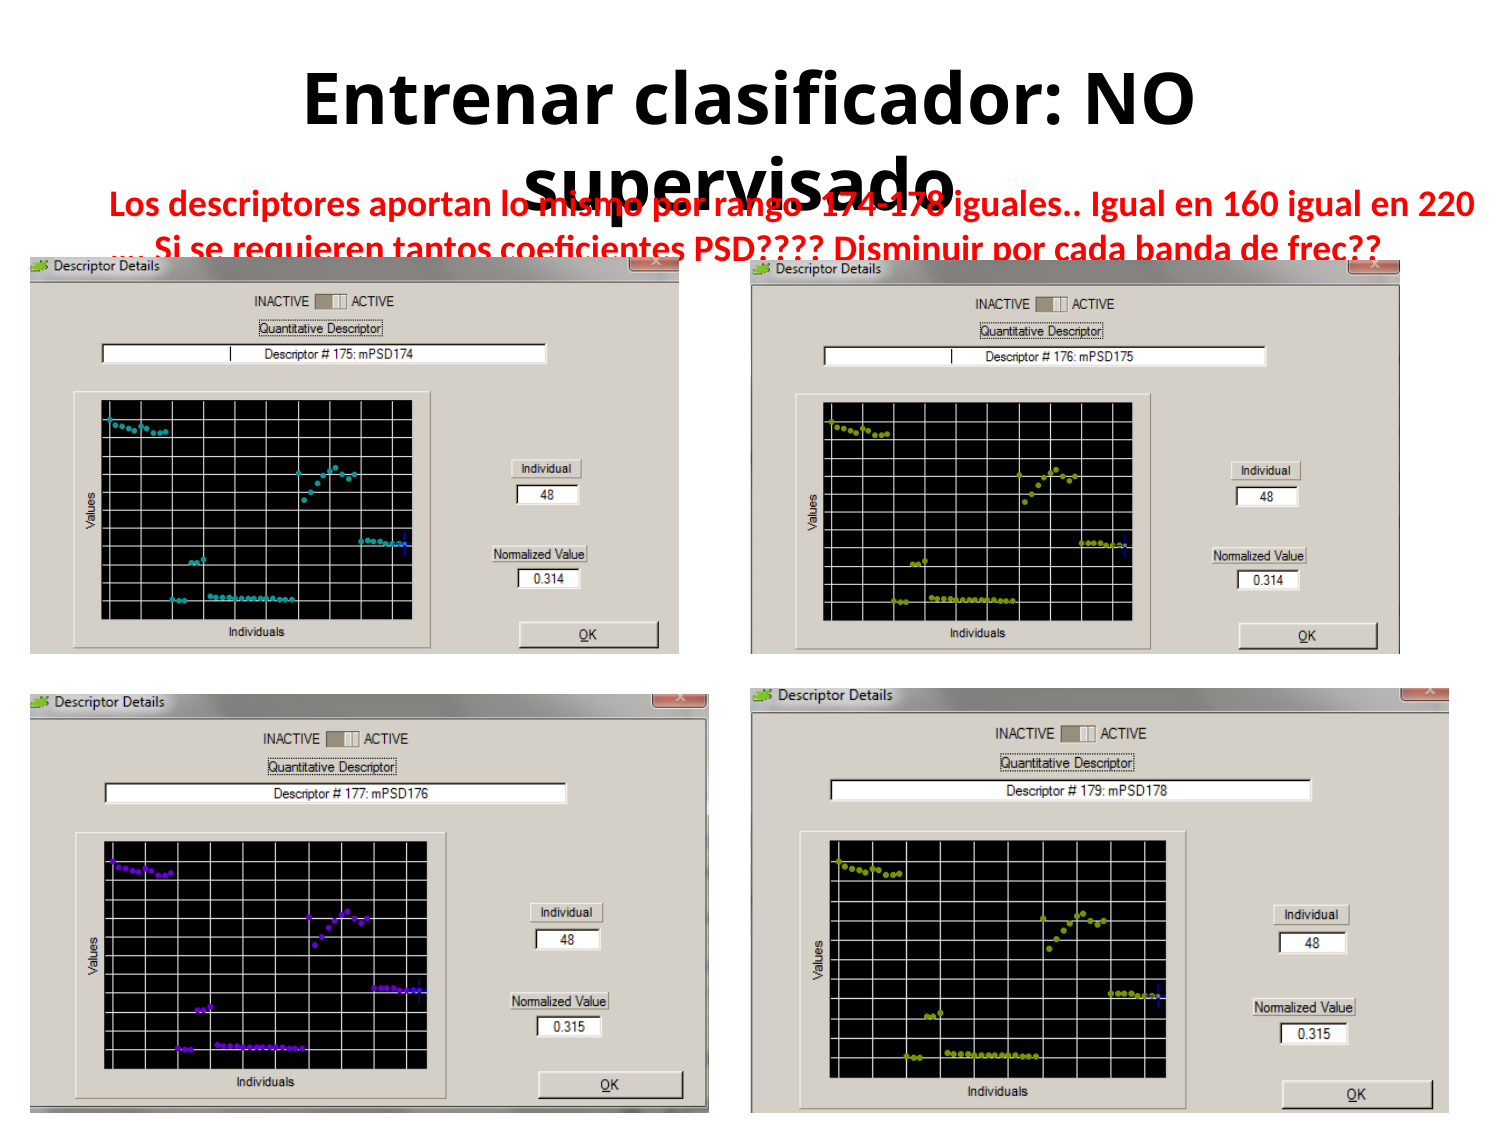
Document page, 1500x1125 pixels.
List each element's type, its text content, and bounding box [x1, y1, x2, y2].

picture [30, 257, 679, 654]
picture [30, 694, 709, 1113]
picture [749, 260, 1400, 654]
text_box Los descriptores aportan lo mismo por rango 174-178 iguales.. Igual en 160 igual en 220 …. Si se requieren tantos coeficientes PSD???? Disminuir por cada banda de frec?? [94, 171, 1492, 277]
picture [749, 688, 1449, 1114]
text_box Entrenar clasificador: NO supervisado [74, 45, 1425, 233]
